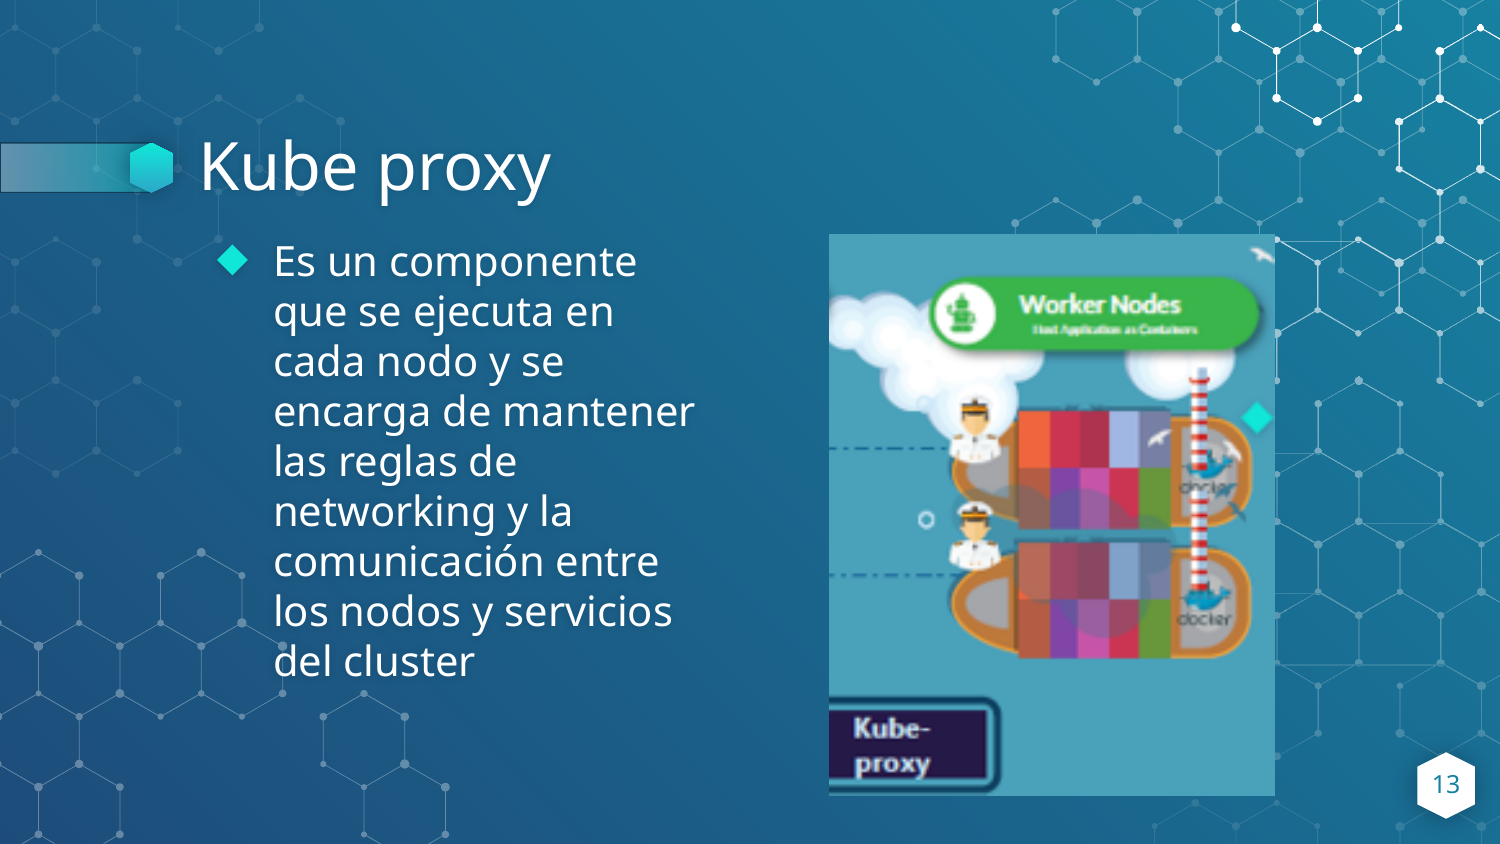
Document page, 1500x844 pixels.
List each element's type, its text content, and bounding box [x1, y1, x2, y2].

slide_number 13 [1417, 752, 1475, 819]
title Kube proxy [198, 140, 1302, 198]
picture [829, 234, 1275, 796]
list Es un componente que se ejecuta en cada nodo y se encarga de mantener las reglas de networking y la comunicación entre los nodos y servicios del cluster [198, 234, 714, 771]
